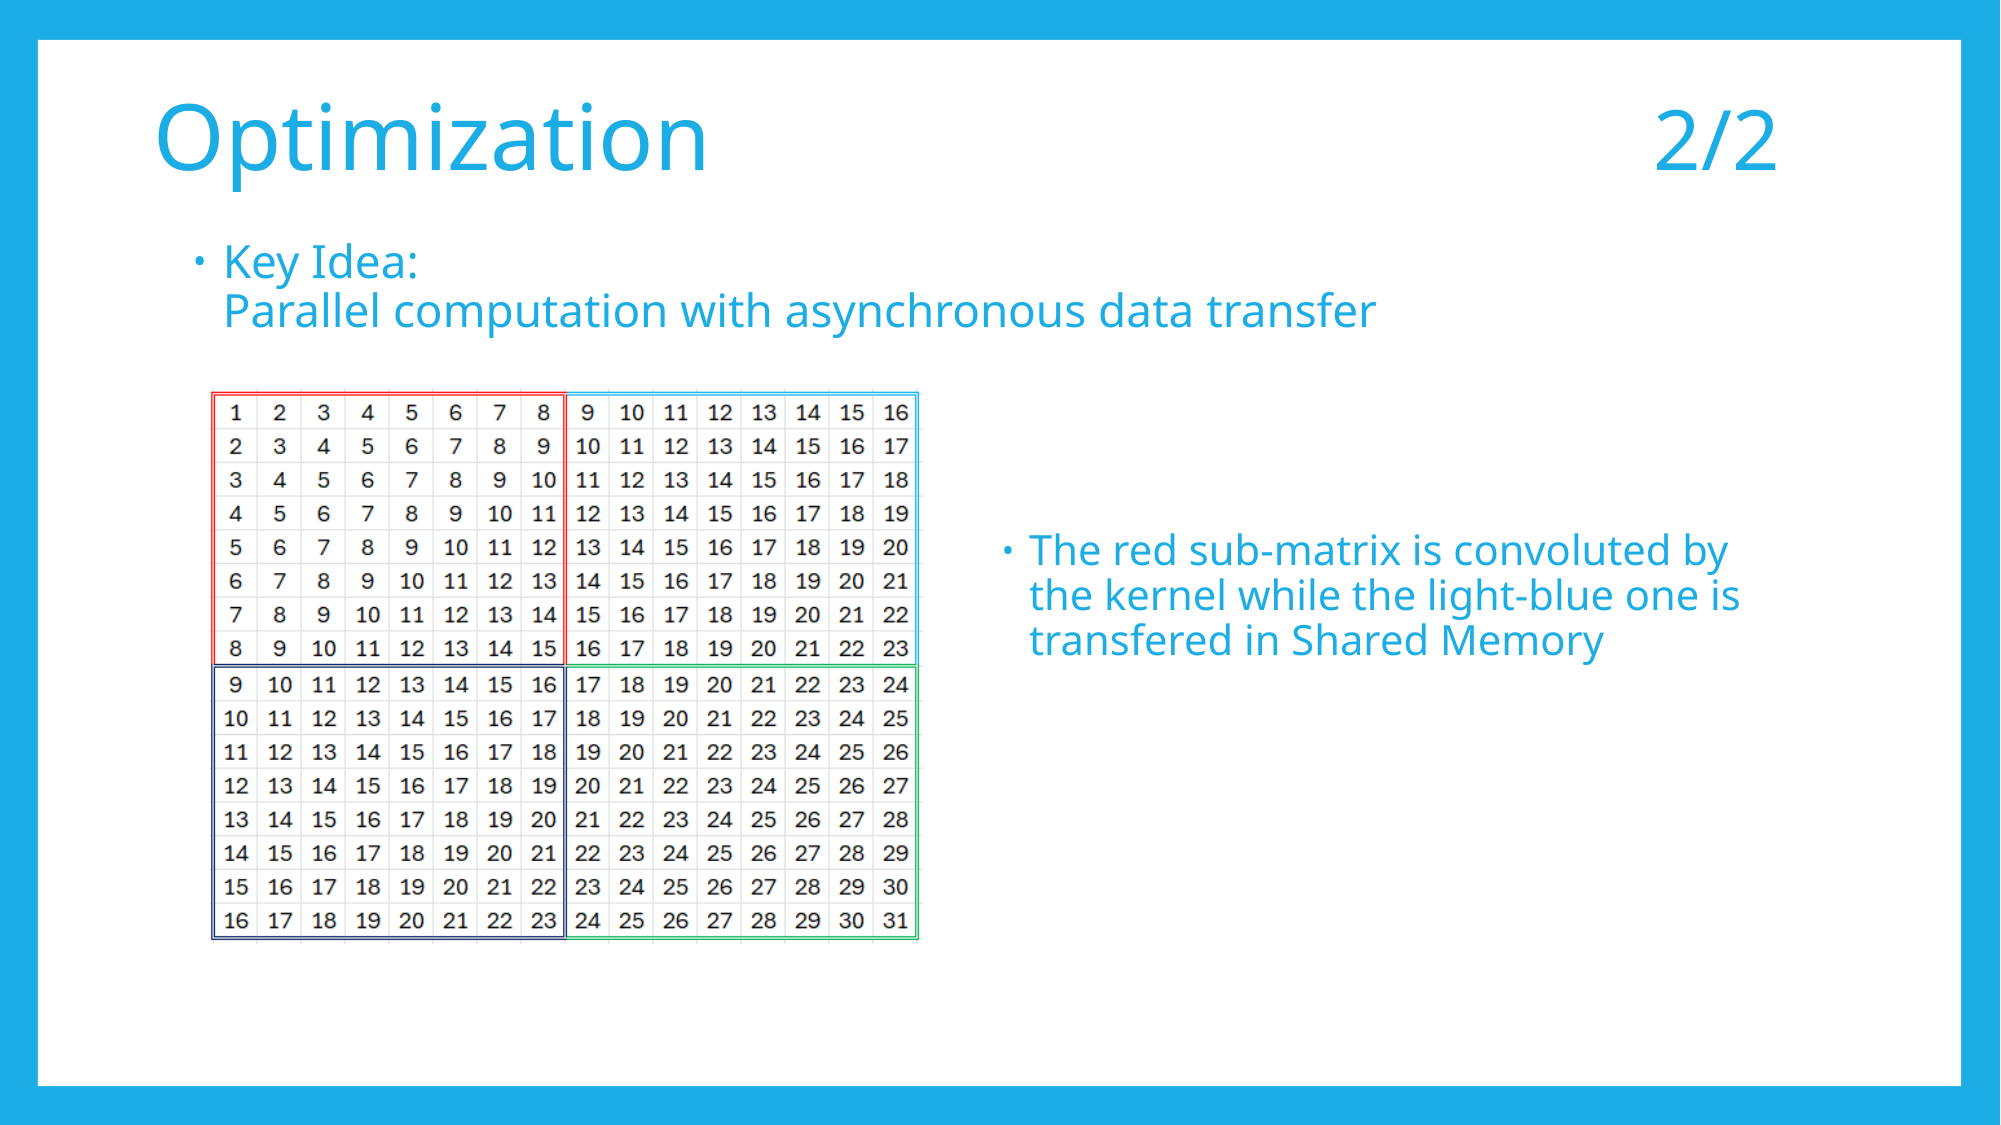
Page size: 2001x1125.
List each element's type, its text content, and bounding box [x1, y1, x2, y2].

picture [209, 388, 924, 945]
text_box Optimization 2/2 [139, 66, 1844, 215]
list Key Idea: Parallel computation with asynchronous data transfer [170, 231, 1790, 894]
text_box The red sub-matrix is convoluted by the kernel while the light-blue one is transfered in Shared Memory [980, 521, 1788, 702]
